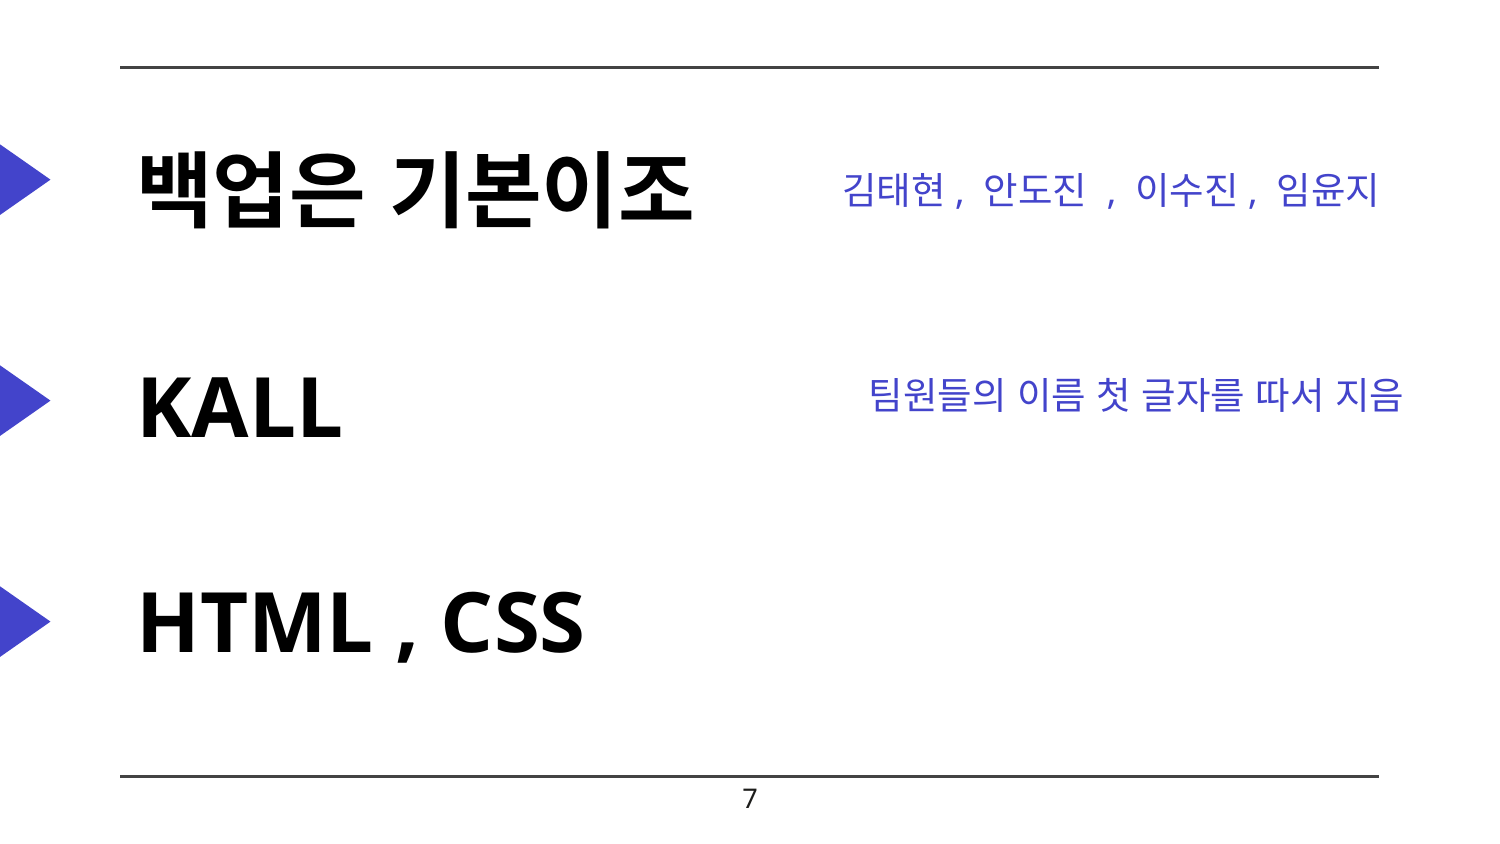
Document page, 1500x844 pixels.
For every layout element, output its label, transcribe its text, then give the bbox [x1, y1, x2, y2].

text_box [0, 144, 51, 215]
text_box 김태현, 안도진 , 이수진, 임윤지 [827, 159, 1406, 219]
title HTML , CSS [121, 537, 1379, 637]
text_box [0, 365, 51, 436]
subtitle That’s a lot of money [121, 206, 1379, 283]
text_box [0, 586, 51, 657]
title KALL [121, 321, 1379, 422]
slide_number 7 [705, 766, 795, 832]
text_box 팀원들의 이름 첫 글자를 따서 지음 [854, 364, 1420, 425]
title 백업은 기본이조 [121, 106, 1379, 206]
subtitle And a lot of users [121, 422, 1379, 499]
subtitle Total success! [121, 637, 1379, 714]
